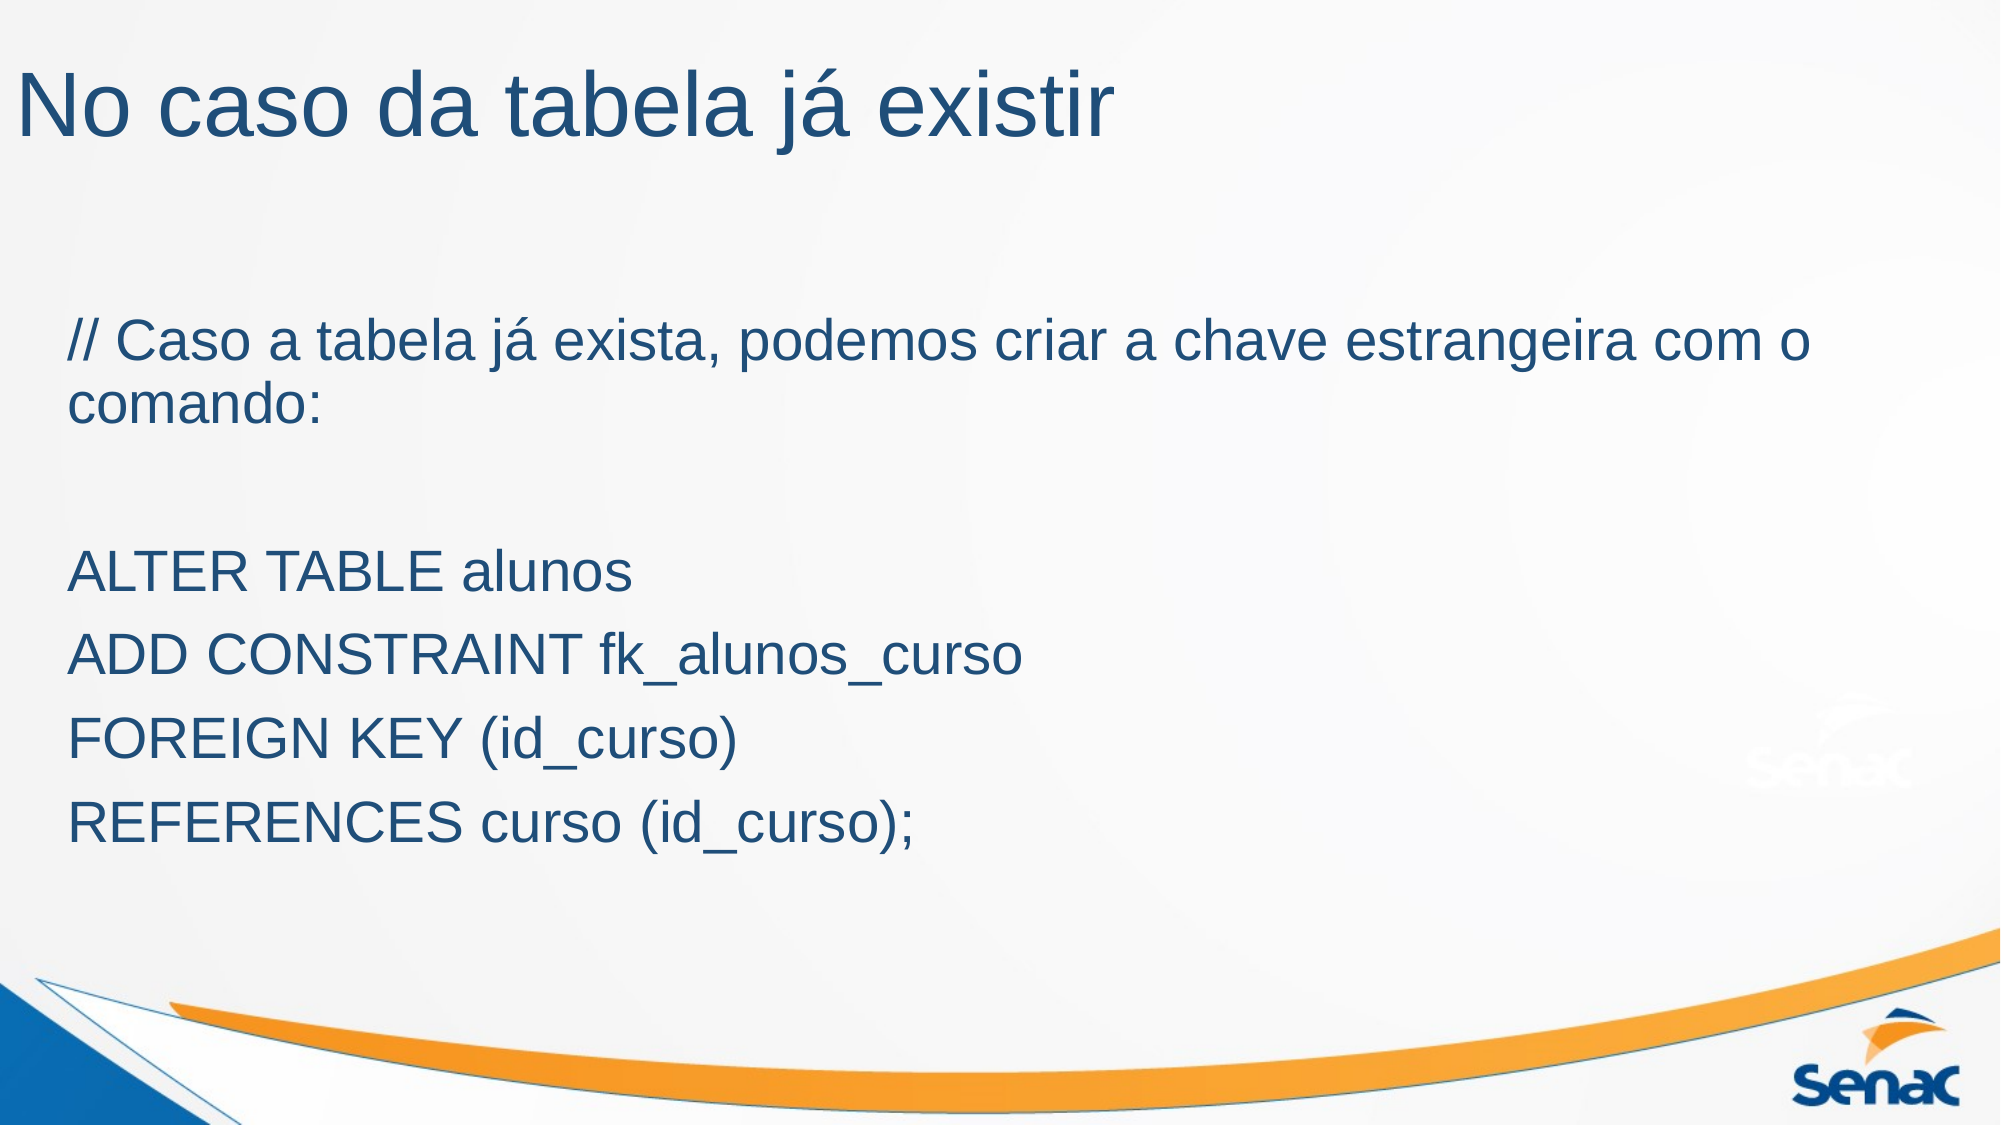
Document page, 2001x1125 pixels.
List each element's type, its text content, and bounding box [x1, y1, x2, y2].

picture [0, 0, 2001, 1125]
list // Caso a tabela já exista, podemos criar a chave estrangeira com o comando: ALTER TABLE alunos ADD CONSTRAINT fk_alunos_curso FOREIGN KEY (id_curso) REFERENCES curso (id_curso); [52, 211, 1973, 926]
title No caso da tabela já existir [0, 36, 1973, 178]
